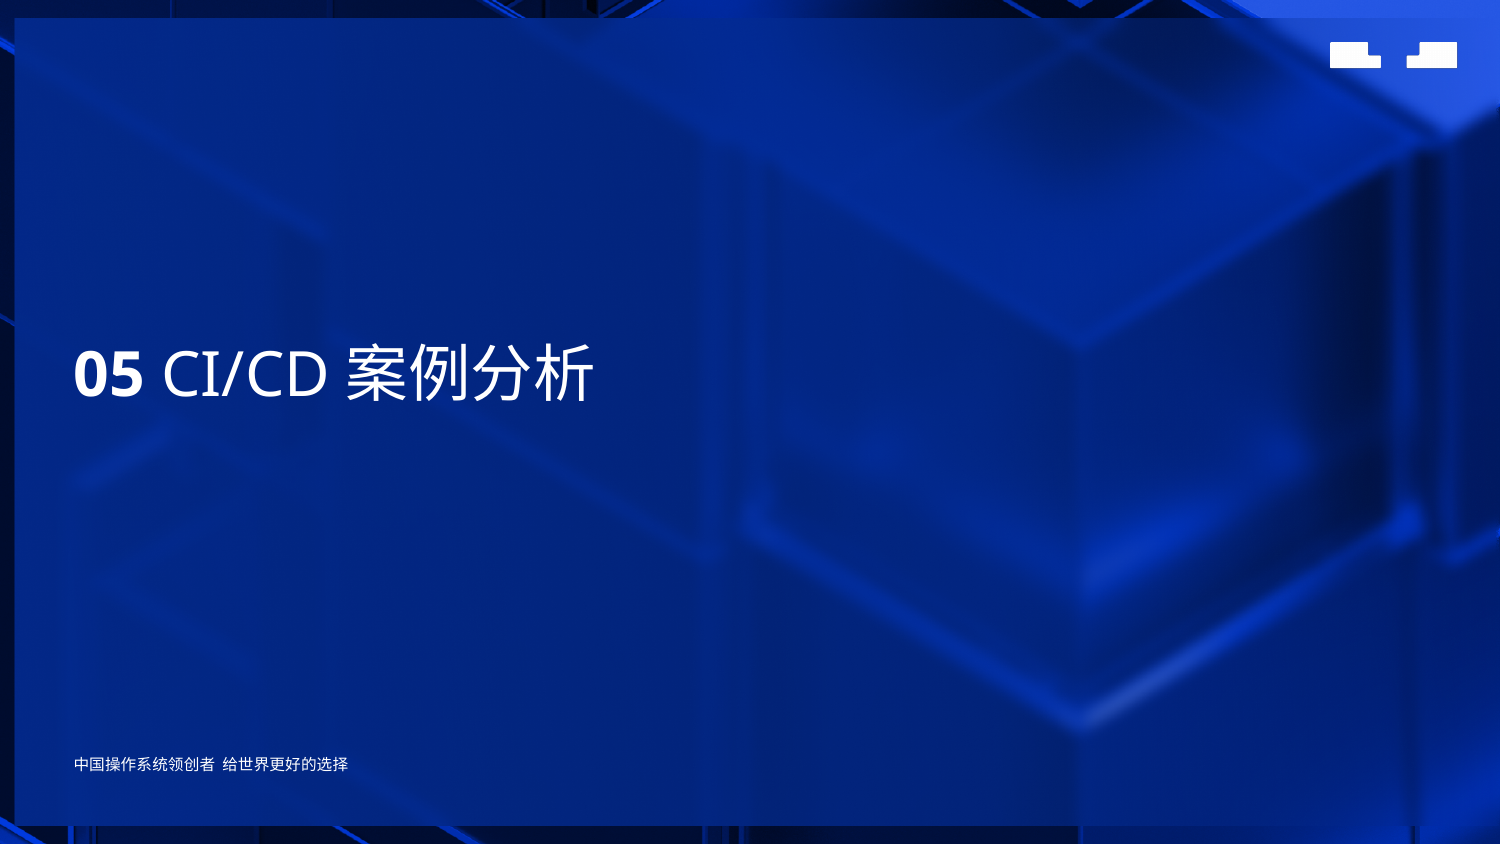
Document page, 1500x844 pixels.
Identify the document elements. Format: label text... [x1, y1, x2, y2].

text_box 05 CI/CD案例分析 [58, 302, 1029, 404]
picture [0, 0, 1500, 844]
